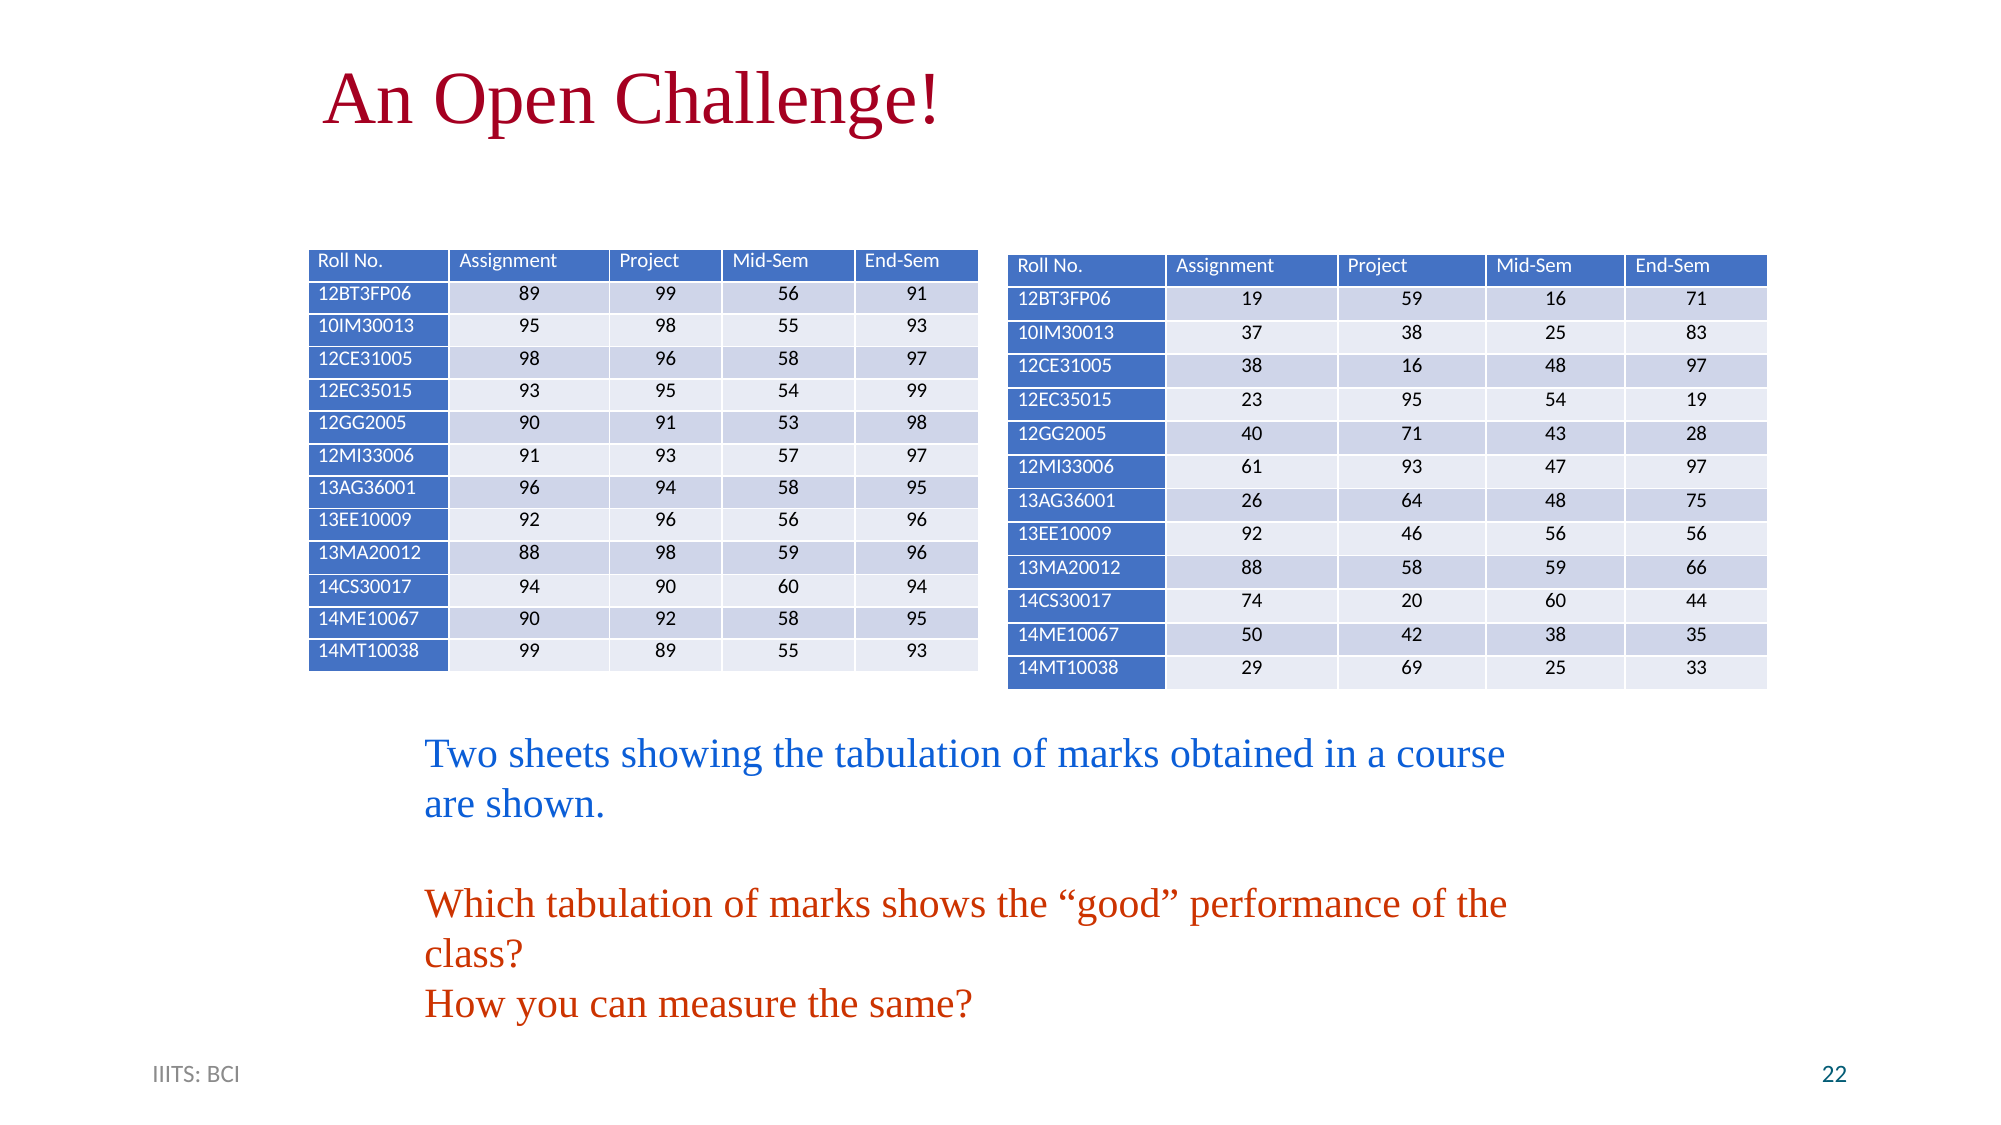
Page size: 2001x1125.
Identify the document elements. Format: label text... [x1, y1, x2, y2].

table_header Mid-Sem [1487, 255, 1624, 286]
table_cell 88 [1167, 556, 1337, 588]
table_cell 38 [1167, 355, 1337, 387]
table_cell 13AG36001 [309, 477, 448, 508]
table_cell 94 [450, 575, 609, 606]
table_cell 54 [1487, 389, 1624, 420]
table_cell 38 [1339, 322, 1485, 353]
table_cell 48 [1487, 355, 1624, 387]
table_cell 90 [450, 608, 609, 638]
table_cell 75 [1626, 489, 1767, 521]
title An Open Challenge! [307, 42, 1690, 157]
table_cell 14MT10038 [1008, 657, 1165, 689]
table_cell 97 [1626, 456, 1767, 488]
table_cell 96 [856, 509, 978, 540]
table_cell 93 [1339, 456, 1485, 488]
table_cell 69 [1339, 657, 1485, 689]
table_cell 98 [856, 412, 978, 443]
table_cell 56 [1626, 523, 1767, 555]
table_cell 98 [610, 542, 721, 574]
table_cell 12CE31005 [309, 347, 448, 378]
table_cell 25 [1487, 322, 1624, 353]
table_cell 58 [723, 608, 854, 638]
table_header Project [610, 250, 721, 281]
table_cell 14ME10067 [309, 608, 448, 638]
table_cell 98 [450, 347, 609, 378]
table_cell 12GG2005 [1008, 422, 1165, 454]
table_cell 97 [1626, 355, 1767, 387]
table_header End-Sem [1626, 255, 1767, 286]
table_cell 14CS30017 [309, 575, 448, 606]
table_cell 71 [1626, 288, 1767, 320]
table_cell 38 [1487, 624, 1624, 655]
table_cell 97 [856, 347, 978, 378]
table_cell 40 [1167, 422, 1337, 454]
table_cell 95 [856, 477, 978, 508]
table_cell 48 [1487, 489, 1624, 521]
table_cell 60 [1487, 590, 1624, 622]
table_cell 16 [1339, 355, 1485, 387]
table_cell 47 [1487, 456, 1624, 488]
table_cell 96 [450, 477, 609, 508]
table_header Mid-Sem [723, 250, 854, 281]
table_cell 97 [856, 445, 978, 475]
table_cell 96 [610, 347, 721, 378]
table_header Project [1339, 255, 1485, 286]
table_cell 14MT10038 [309, 640, 448, 671]
table_cell 99 [450, 640, 609, 671]
table_cell 95 [450, 315, 609, 346]
table_header Assignment [450, 250, 609, 281]
table_cell 37 [1167, 322, 1337, 353]
table_cell 57 [723, 445, 854, 475]
table_header Roll No. [1008, 255, 1165, 286]
table_cell 89 [450, 283, 609, 313]
table_cell 95 [856, 608, 978, 638]
table_cell 91 [610, 412, 721, 443]
table_cell 90 [610, 575, 721, 606]
table_cell 94 [856, 575, 978, 606]
table_cell 12CE31005 [1008, 355, 1165, 387]
table_cell 59 [1339, 288, 1485, 320]
table_cell 58 [723, 347, 854, 378]
table_cell 12EC35015 [309, 380, 448, 410]
table_cell 12MI33006 [309, 445, 448, 475]
table_cell 54 [723, 380, 854, 410]
table_cell 53 [723, 412, 854, 443]
table_cell 13AG36001 [1008, 489, 1165, 521]
table_cell 55 [723, 640, 854, 671]
table_cell 26 [1167, 489, 1337, 521]
table_cell 95 [1339, 389, 1485, 420]
table_cell 94 [610, 477, 721, 508]
table_cell 12MI33006 [1008, 456, 1165, 488]
table_cell 12GG2005 [309, 412, 448, 443]
table_cell 90 [450, 412, 609, 443]
table_cell 33 [1626, 657, 1767, 689]
table_cell 12BT3FP06 [1008, 288, 1165, 320]
table_cell 56 [1487, 523, 1624, 555]
table_cell 92 [450, 509, 609, 540]
table_cell 59 [1487, 556, 1624, 588]
table_cell 91 [450, 445, 609, 475]
table_cell 25 [1487, 657, 1624, 689]
table_cell 93 [856, 640, 978, 671]
table_cell 13EE10009 [309, 509, 448, 540]
table_cell 55 [723, 315, 854, 346]
text_box Two sheets showing the tabulation of marks obtained in a course are shown. Which tabulation of marks shows the “good” performance of the class? How you can measure the same? [409, 718, 1577, 1034]
table_cell 46 [1339, 523, 1485, 555]
table_cell 42 [1339, 624, 1485, 655]
table_cell 61 [1167, 456, 1337, 488]
slide_number 22 [1412, 1042, 1863, 1103]
table_cell 59 [723, 542, 854, 574]
table_cell 13MA20012 [309, 542, 448, 574]
table_cell 12BT3FP06 [309, 283, 448, 313]
table_cell 50 [1167, 624, 1337, 655]
table_cell 58 [1339, 556, 1485, 588]
table_cell 19 [1626, 389, 1767, 420]
table_header Assignment [1167, 255, 1337, 286]
table_cell 10IM30013 [309, 315, 448, 346]
table_cell 43 [1487, 422, 1624, 454]
table_header End-Sem [856, 250, 978, 281]
table_cell 95 [610, 380, 721, 410]
table_cell 93 [610, 445, 721, 475]
slide_number IIITS: BCI [137, 1042, 588, 1103]
table_cell 28 [1626, 422, 1767, 454]
table_cell 16 [1487, 288, 1624, 320]
table_cell 64 [1339, 489, 1485, 521]
table_cell 29 [1167, 657, 1337, 689]
table_cell 56 [723, 283, 854, 313]
table_cell 60 [723, 575, 854, 606]
table_cell 10IM30013 [1008, 322, 1165, 353]
table_cell 83 [1626, 322, 1767, 353]
table_cell 13EE10009 [1008, 523, 1165, 555]
table_header Roll No. [309, 250, 448, 281]
table_cell 71 [1339, 422, 1485, 454]
table_cell 12EC35015 [1008, 389, 1165, 420]
table_cell 98 [610, 315, 721, 346]
table_cell 19 [1167, 288, 1337, 320]
table_cell 92 [1167, 523, 1337, 555]
table_cell 96 [856, 542, 978, 574]
table_cell 96 [610, 509, 721, 540]
table_cell 93 [450, 380, 609, 410]
table_cell 74 [1167, 590, 1337, 622]
table_cell 23 [1167, 389, 1337, 420]
table_cell 56 [723, 509, 854, 540]
table_cell 14ME10067 [1008, 624, 1165, 655]
table_cell 58 [723, 477, 854, 508]
table_cell 92 [610, 608, 721, 638]
table_cell 14CS30017 [1008, 590, 1165, 622]
table_cell 89 [610, 640, 721, 671]
table_cell 99 [856, 380, 978, 410]
table_cell 20 [1339, 590, 1485, 622]
table_cell 35 [1626, 624, 1767, 655]
table_cell 13MA20012 [1008, 556, 1165, 588]
table_cell 44 [1626, 590, 1767, 622]
table_cell 93 [856, 315, 978, 346]
table_cell 99 [610, 283, 721, 313]
table_cell 66 [1626, 556, 1767, 588]
table_cell 91 [856, 283, 978, 313]
table_cell 88 [450, 542, 609, 574]
